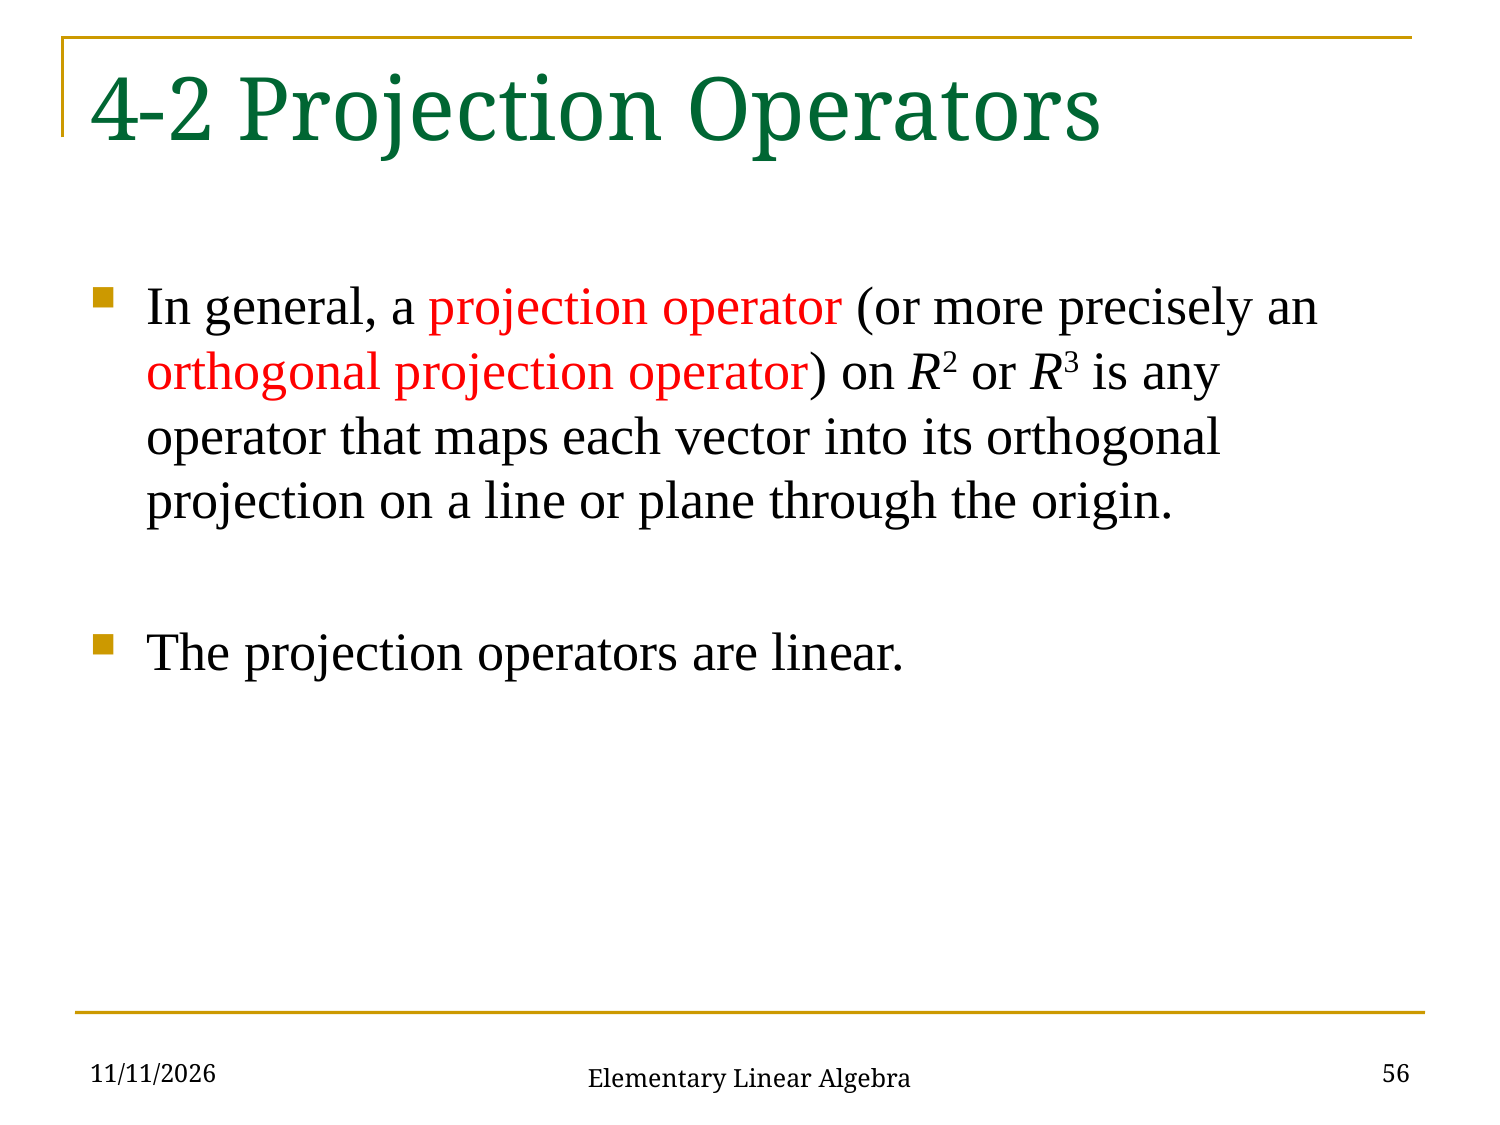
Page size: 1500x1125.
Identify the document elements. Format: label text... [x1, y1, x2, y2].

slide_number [74, 1023, 426, 1100]
footer Elementary Linear Algebra [512, 1024, 988, 1101]
list In general, a projection operator (or more precisely an orthogonal projection operator) on R2 or R3 is any operator that maps each vector into its orthogonal projection on a line or plane through the origin. The projection operators are linear. [75, 262, 1425, 1006]
title 4-2 Projection Operators [75, 45, 1425, 233]
slide_number 56 [1074, 1023, 1426, 1100]
